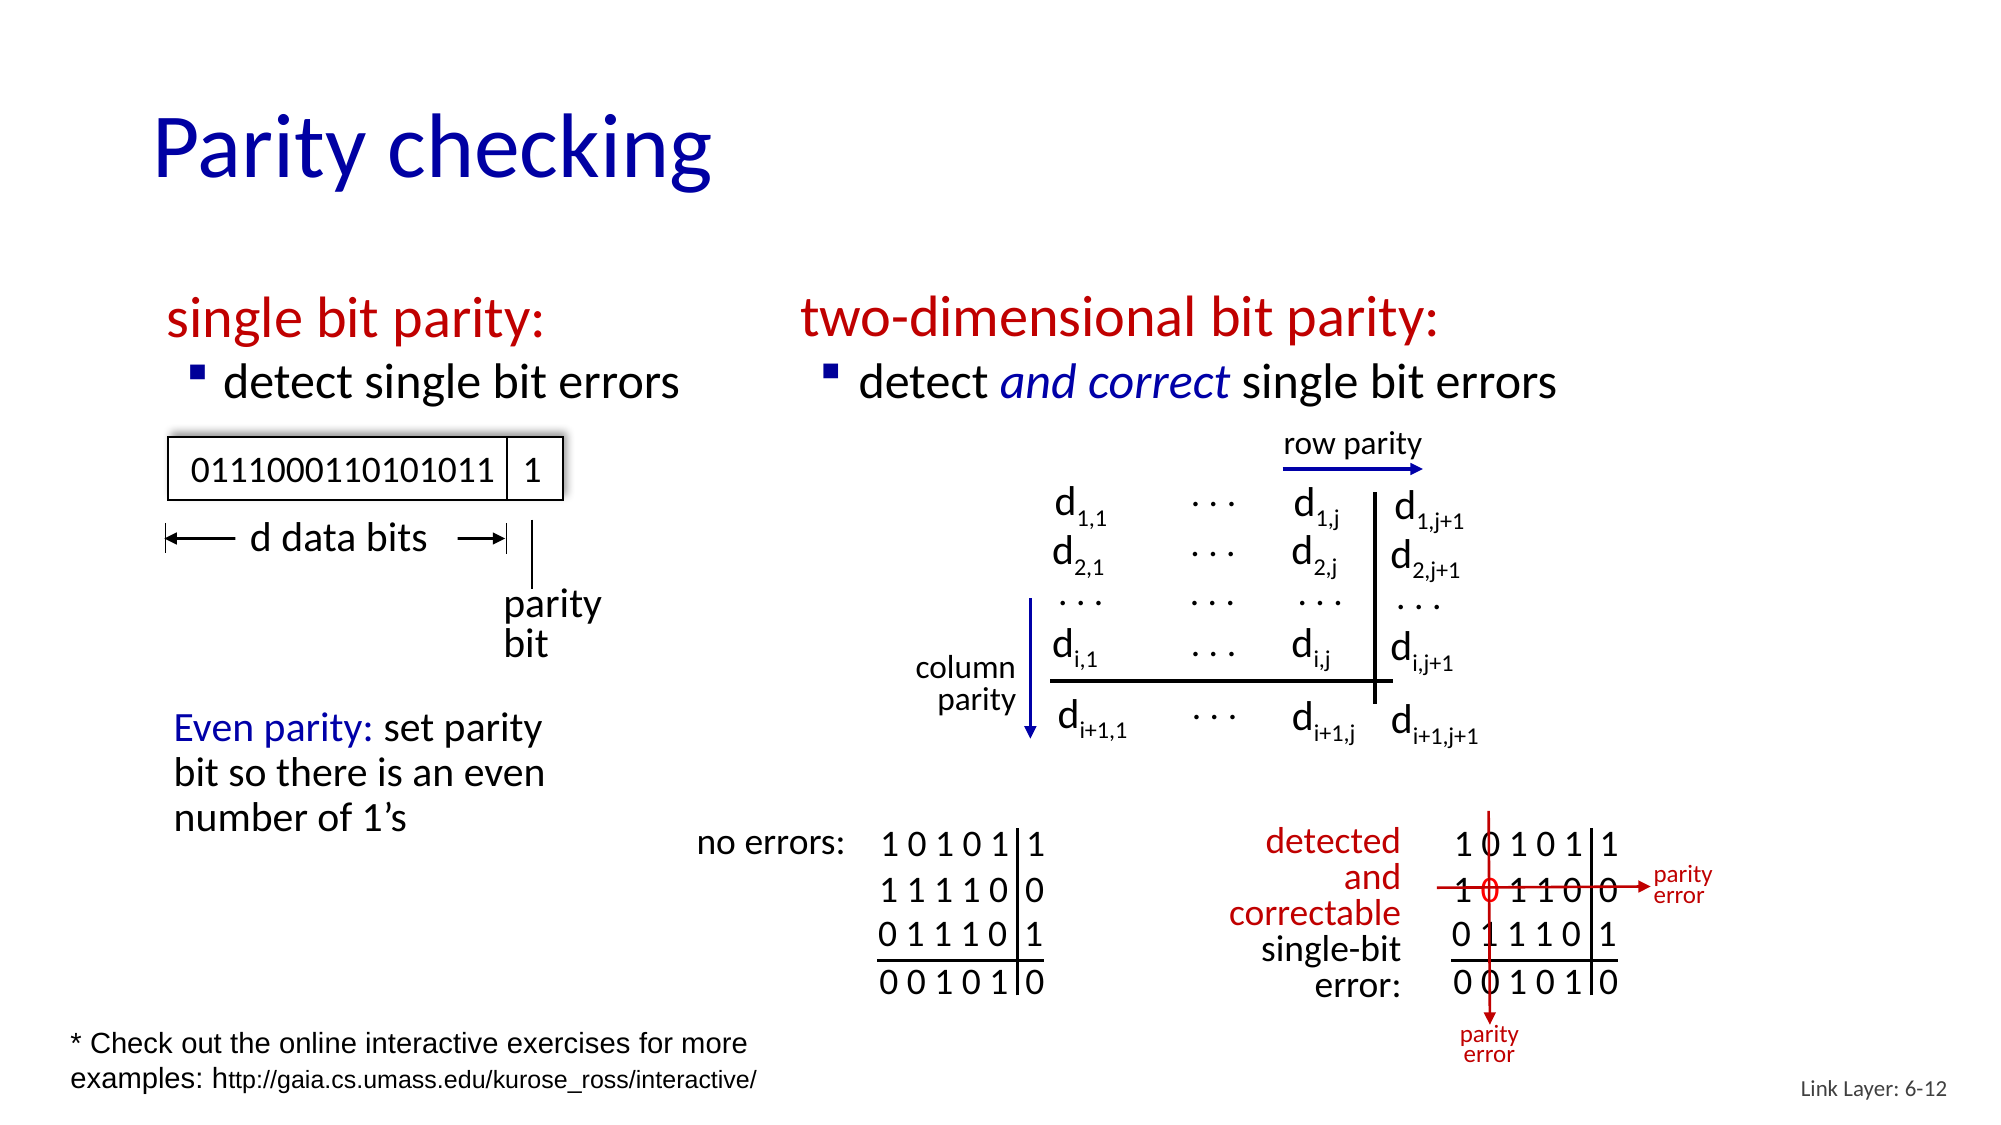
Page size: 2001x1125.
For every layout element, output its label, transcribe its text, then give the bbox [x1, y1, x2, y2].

slide_number Link Layer: 6-12 [1512, 1056, 1963, 1117]
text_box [899, 413, 1505, 751]
text_box 0111000110101011 [175, 438, 488, 498]
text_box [680, 810, 1062, 1011]
text_box single bit parity: detect single bit errors [152, 271, 705, 417]
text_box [488, 437, 711, 676]
text_box d data bits [235, 512, 458, 538]
title Parity checking [137, 74, 1863, 221]
text_box two-dimensional bit parity: detect and correct single bit errors [785, 270, 1573, 416]
text_box d data bits [235, 539, 458, 567]
text_box * Check out the online interactive exercises for more examples: http://gaia.cs.umass.edu/kurose_ross/interactive/ [55, 1016, 796, 1102]
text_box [1184, 810, 1729, 1077]
text_box [167, 436, 564, 501]
text_box Even parity: set parity bit so there is an even number of 1’s [158, 698, 607, 849]
